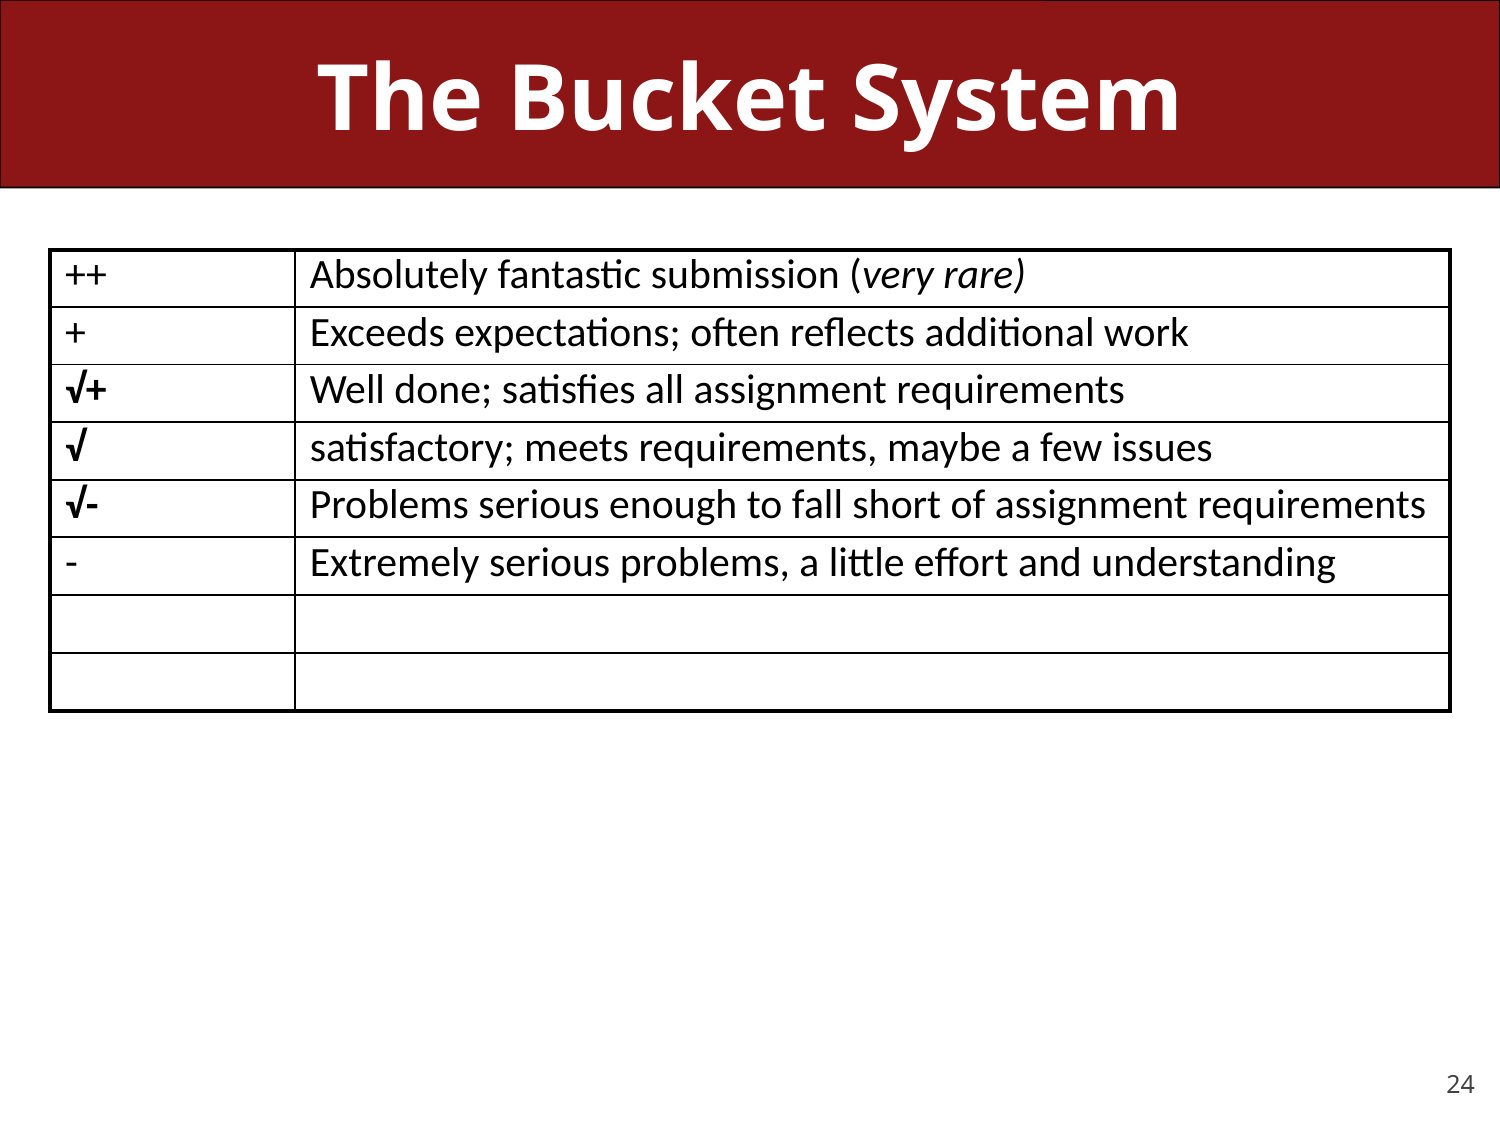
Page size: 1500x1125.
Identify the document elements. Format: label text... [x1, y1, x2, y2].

table_cell [52, 596, 294, 652]
table_cell √ [52, 423, 294, 479]
table_cell [52, 654, 294, 709]
table_header Absolutely fantastic submission (very rare) [296, 252, 1448, 306]
table_header ++ [52, 252, 294, 306]
table_cell √- [52, 481, 294, 536]
table_cell Exceeds expectations; often reflects additional work [296, 308, 1448, 364]
table_cell [296, 596, 1448, 652]
table_cell Problems serious enough to fall short of assignment requirements [296, 481, 1448, 536]
table_cell - [52, 538, 294, 594]
table_cell Extremely serious problems, a little effort and understanding [296, 538, 1448, 594]
table_cell + [52, 308, 294, 364]
table_cell √+ [52, 365, 294, 421]
table_cell satisfactory; meets requirements, maybe a few issues [296, 423, 1448, 479]
table_cell Well done; satisfies all assignment requirements [296, 365, 1448, 421]
title The Bucket System [75, 0, 1425, 188]
table_cell [296, 654, 1448, 709]
